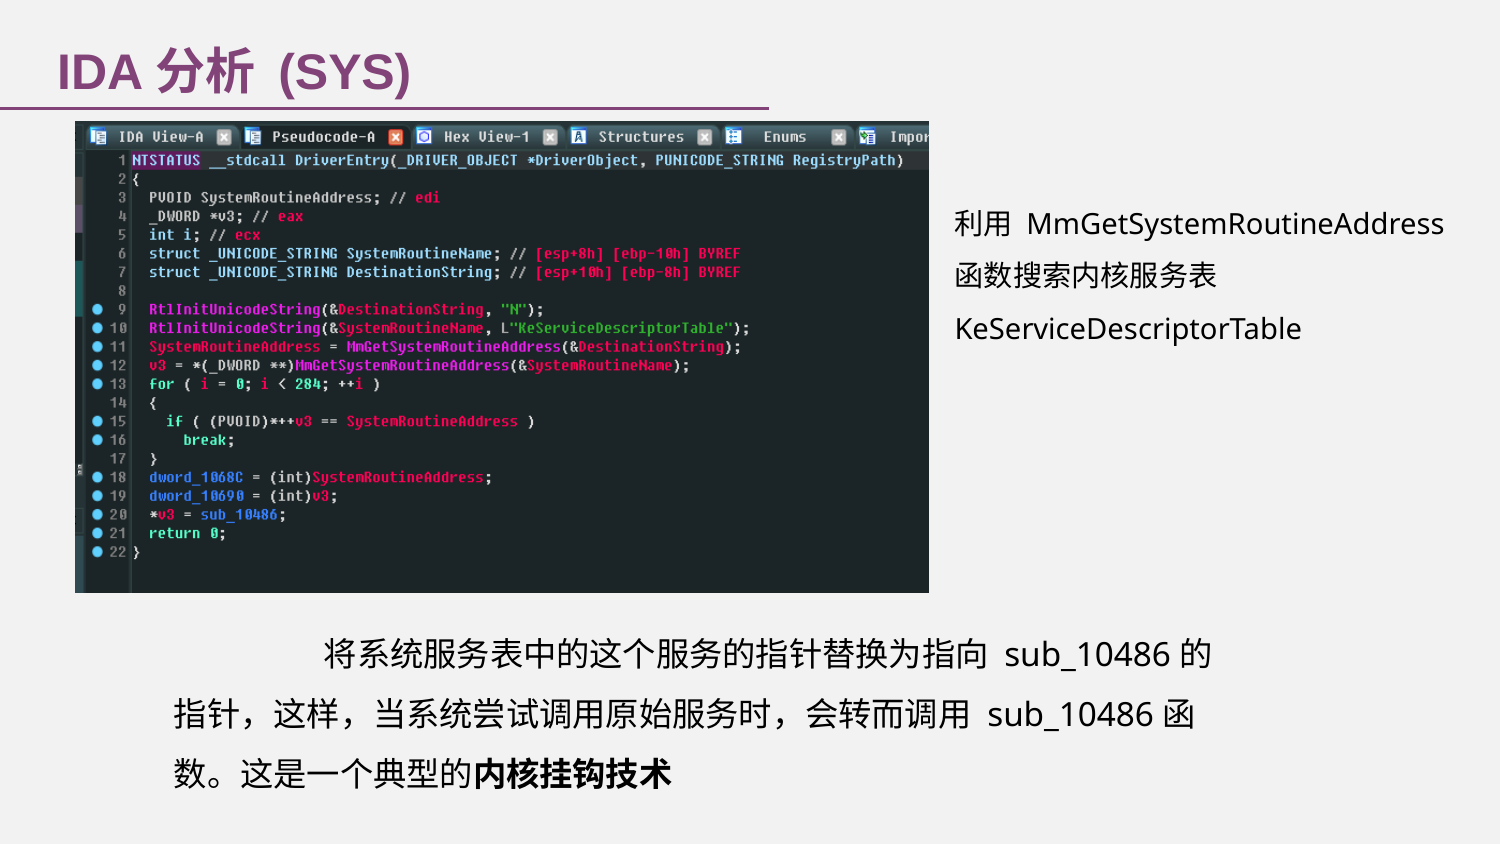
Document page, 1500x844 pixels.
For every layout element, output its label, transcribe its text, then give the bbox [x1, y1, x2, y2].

text_box 利用 MmGetSystemRoutineAddress 函数搜索内核服务表 KeServiceDescriptorTable [939, 180, 1500, 353]
text_box IDA分析 (SYS) [42, 32, 427, 107]
picture [74, 121, 929, 593]
text_box 将系统服务表中的这个服务的指针替换为指向 sub_10486的指针，这样，当系统尝试调用原始服务时，会转而调用 sub_10486函数。这是一个典型的内核挂钩技术 [159, 606, 1228, 801]
